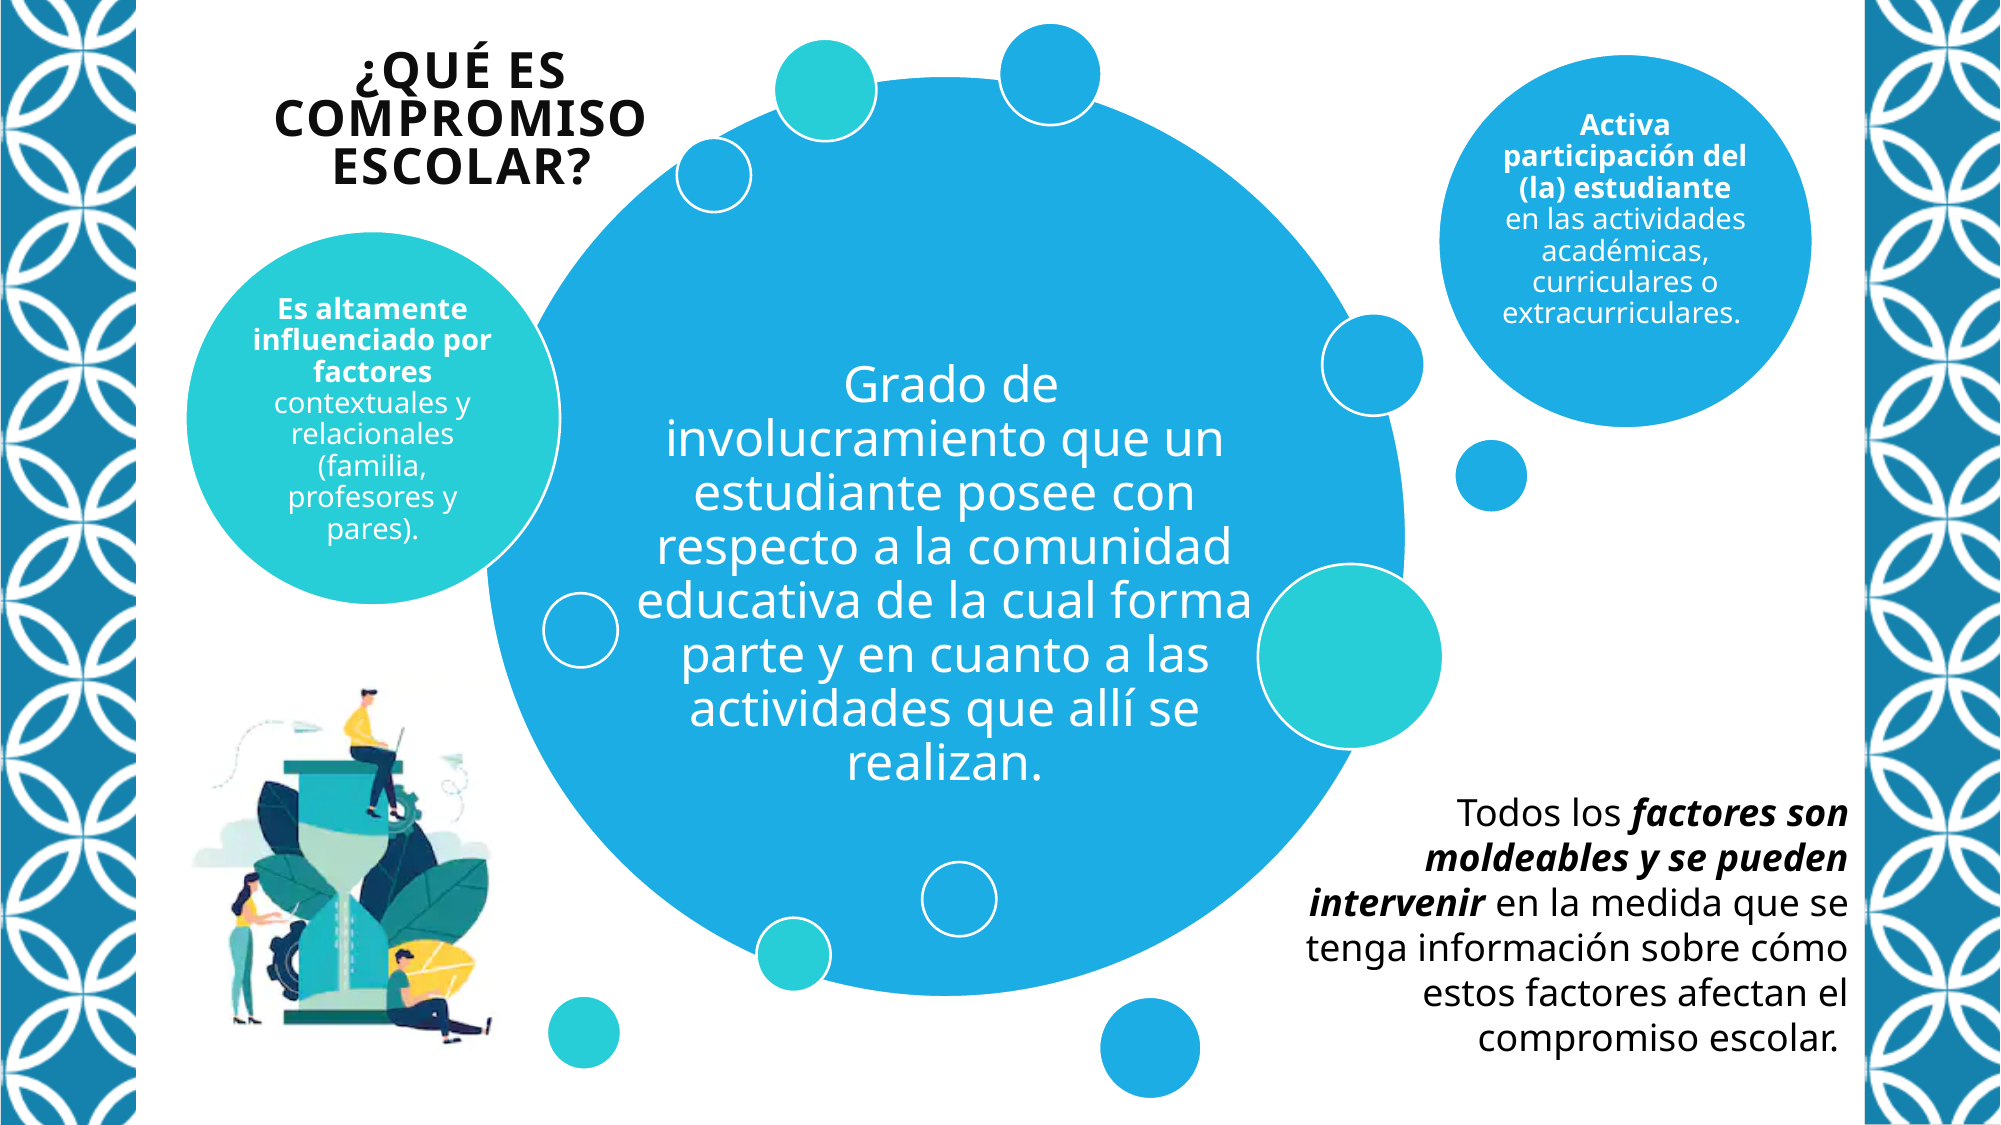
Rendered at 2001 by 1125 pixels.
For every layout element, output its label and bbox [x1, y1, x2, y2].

picture [0, 0, 137, 1125]
text_box [149, 6, 1856, 1116]
picture [1863, 0, 2000, 1125]
